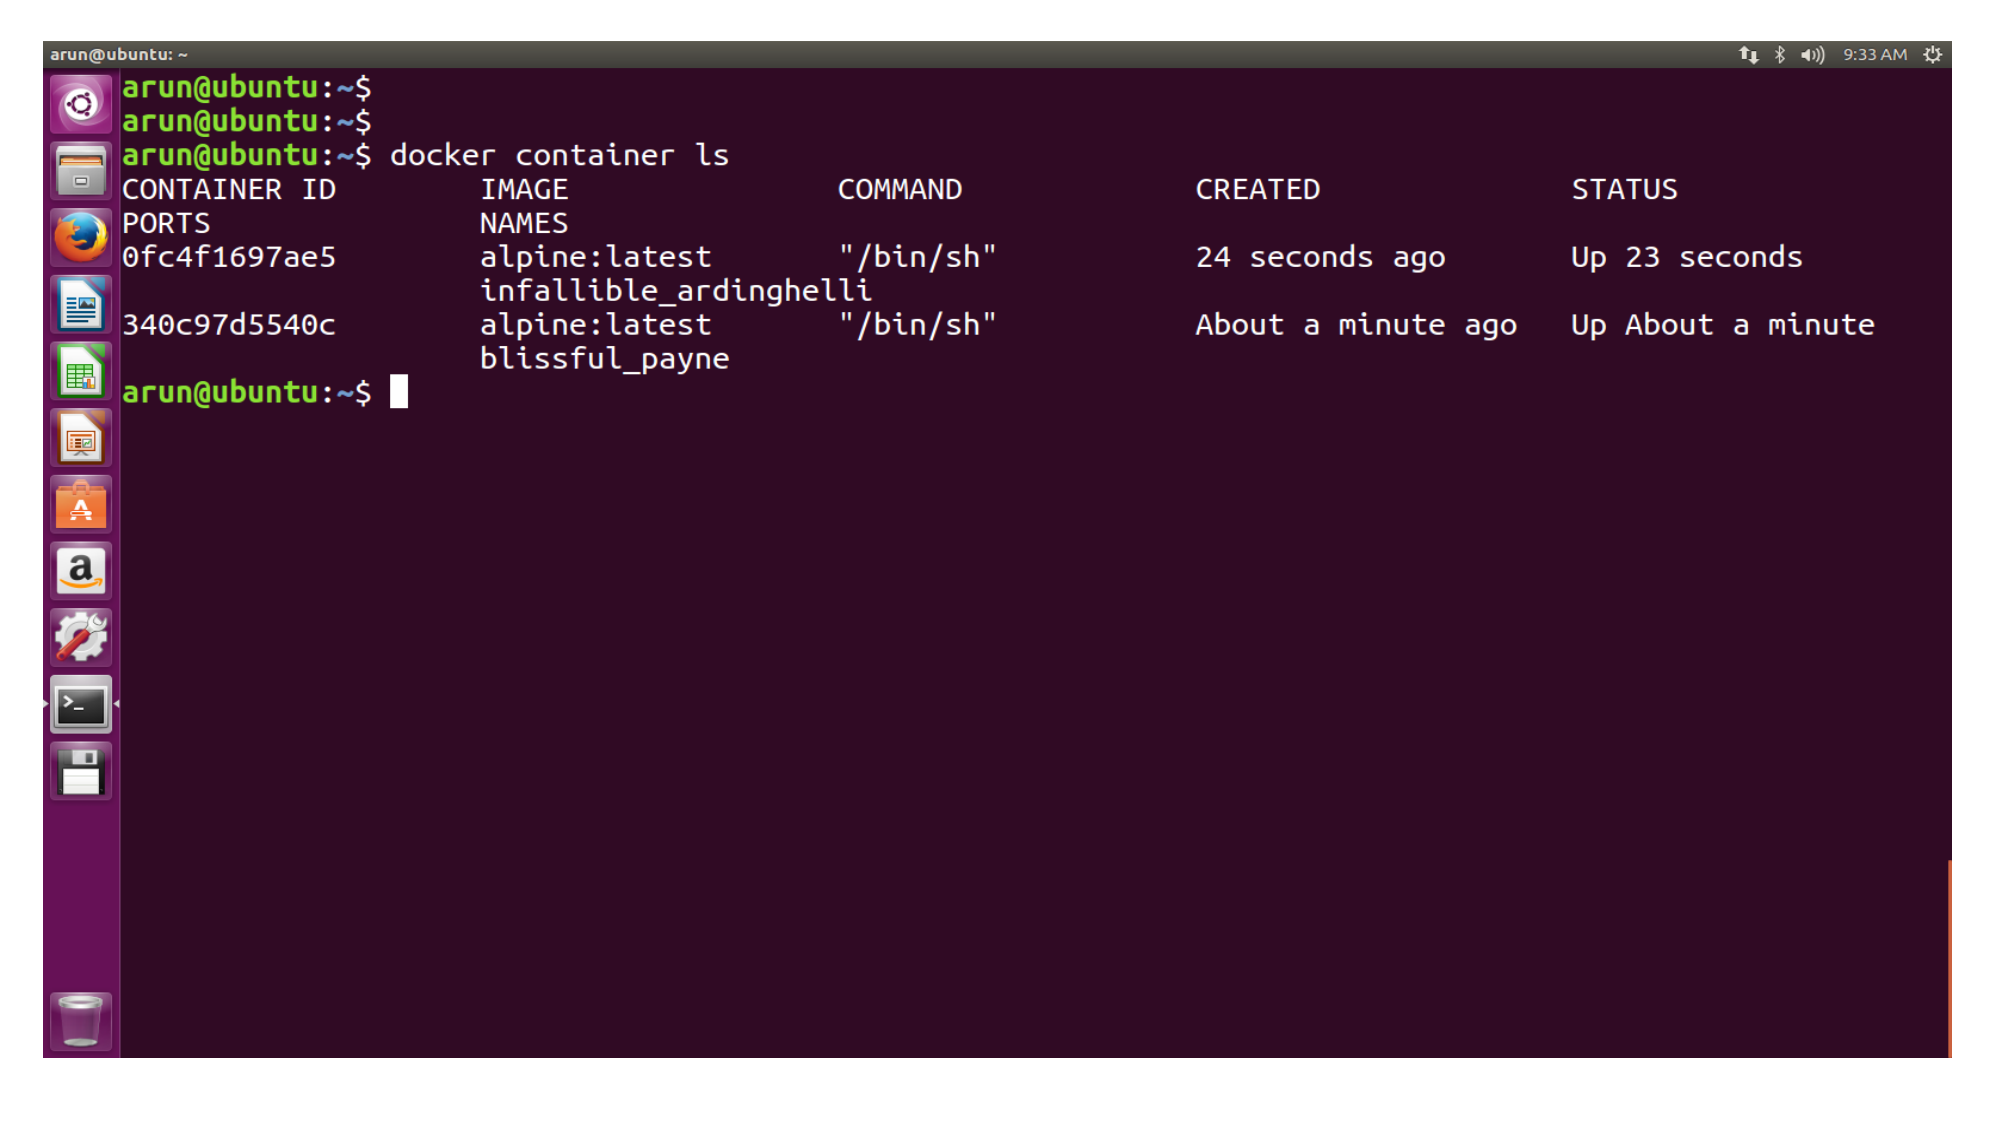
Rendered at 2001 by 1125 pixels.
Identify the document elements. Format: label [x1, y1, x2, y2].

list [43, 41, 1952, 1058]
